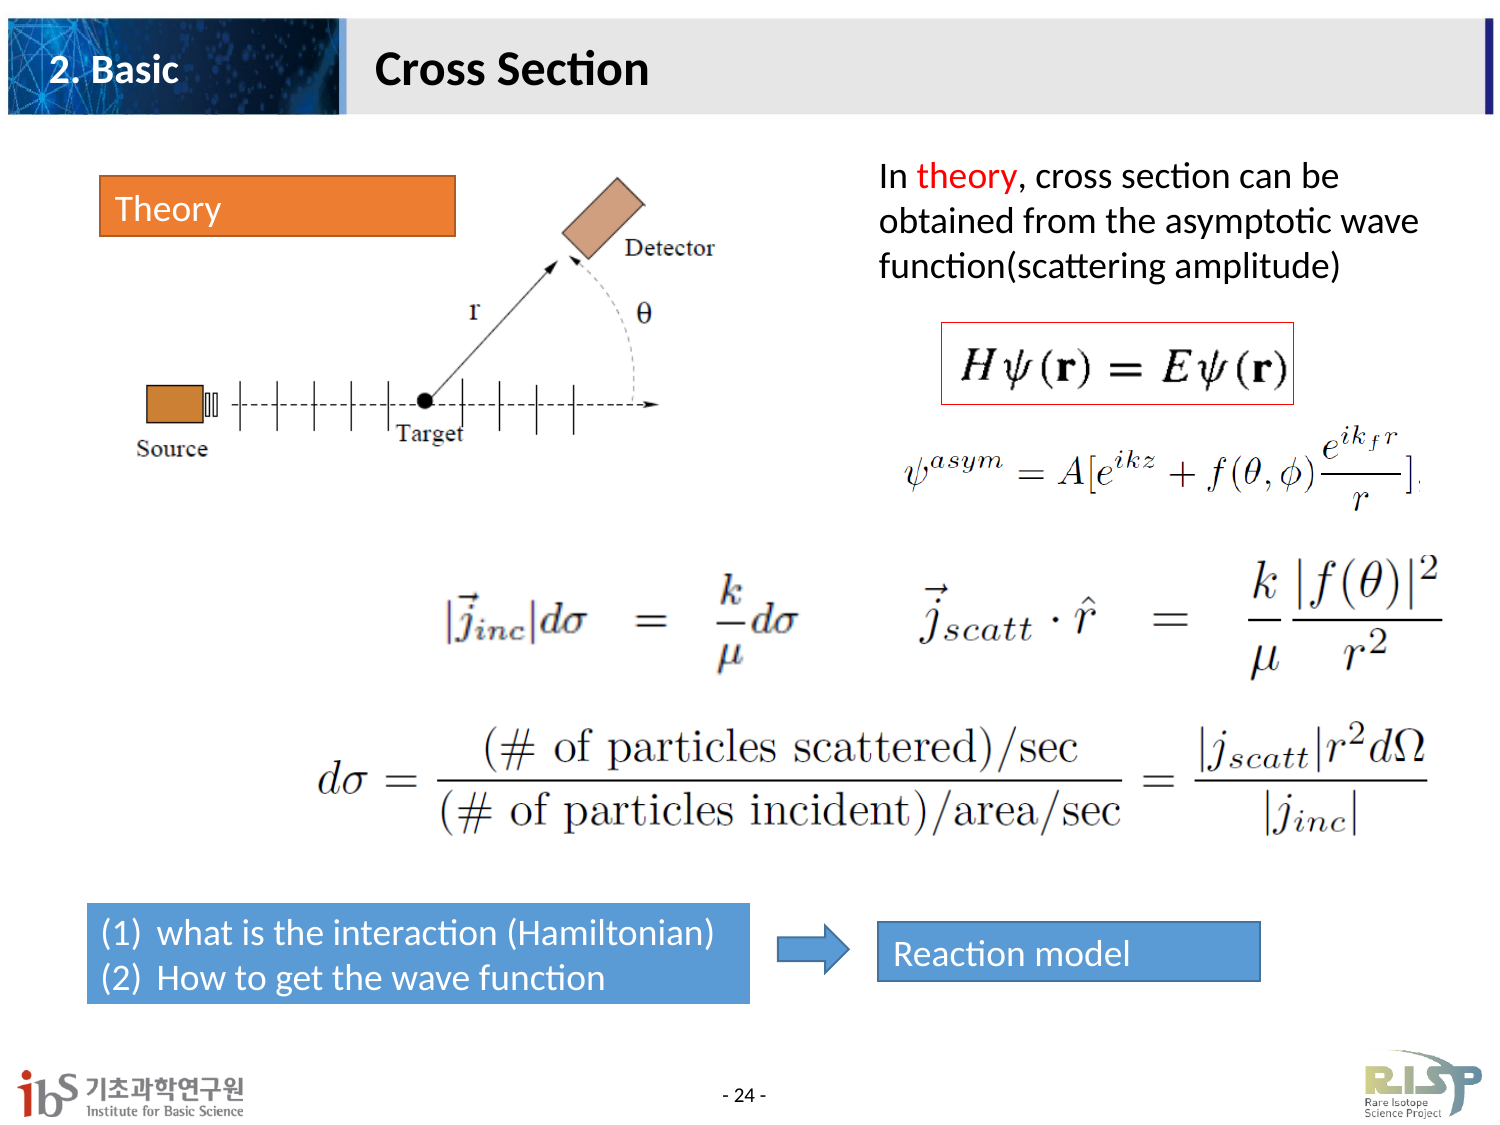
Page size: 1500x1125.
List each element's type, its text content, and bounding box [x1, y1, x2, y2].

picture [283, 710, 1459, 848]
picture [2, 10, 1500, 490]
picture [887, 425, 1456, 692]
text_box [776, 923, 851, 976]
text_box Reaction model [877, 921, 1261, 982]
picture [1364, 1049, 1482, 1119]
picture [941, 322, 1294, 405]
text_box what is the interaction (Hamiltonian) How to get the wave function [84, 899, 753, 1007]
picture [17, 1070, 243, 1117]
picture [406, 550, 814, 680]
text_box In theory, cross section can be obtained from the asymptotic wave function(scattering amplitude) [864, 143, 1459, 294]
